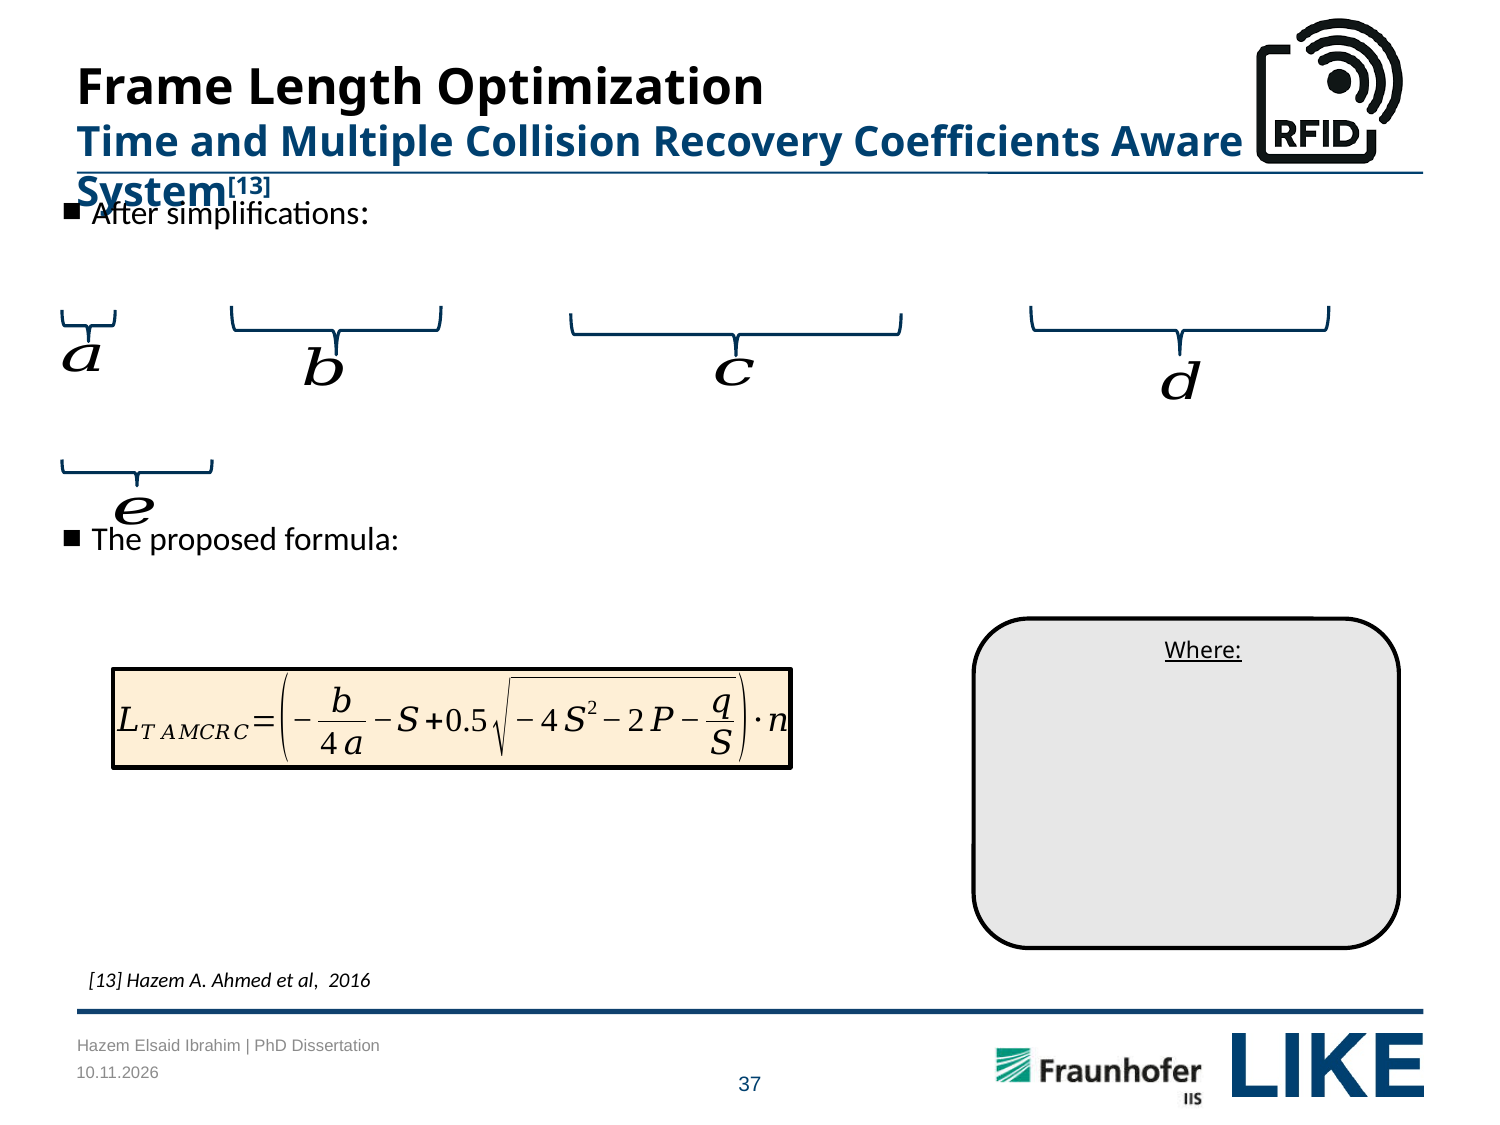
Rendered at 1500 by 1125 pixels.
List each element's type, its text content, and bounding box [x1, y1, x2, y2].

picture [1232, 1033, 1424, 1097]
picture [1234, 16, 1424, 166]
text_box [570, 313, 902, 357]
text_box [13] Hazem A. Ahmed et al, 2016 [73, 959, 396, 999]
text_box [973, 618, 1404, 955]
text_box [61, 459, 213, 487]
text_box [61, 309, 116, 343]
text_box [230, 305, 442, 356]
text_box [47, 172, 1453, 1024]
footer Hazem Elsaid Ibrahim | PhD Dissertation [77, 1035, 552, 1056]
text_box [1030, 305, 1330, 356]
picture [986, 1024, 1210, 1116]
title Frame Length Optimization Time and Multiple Collision Recovery Coefficients Aware System[13] [76, 54, 1229, 166]
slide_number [76, 1062, 427, 1083]
